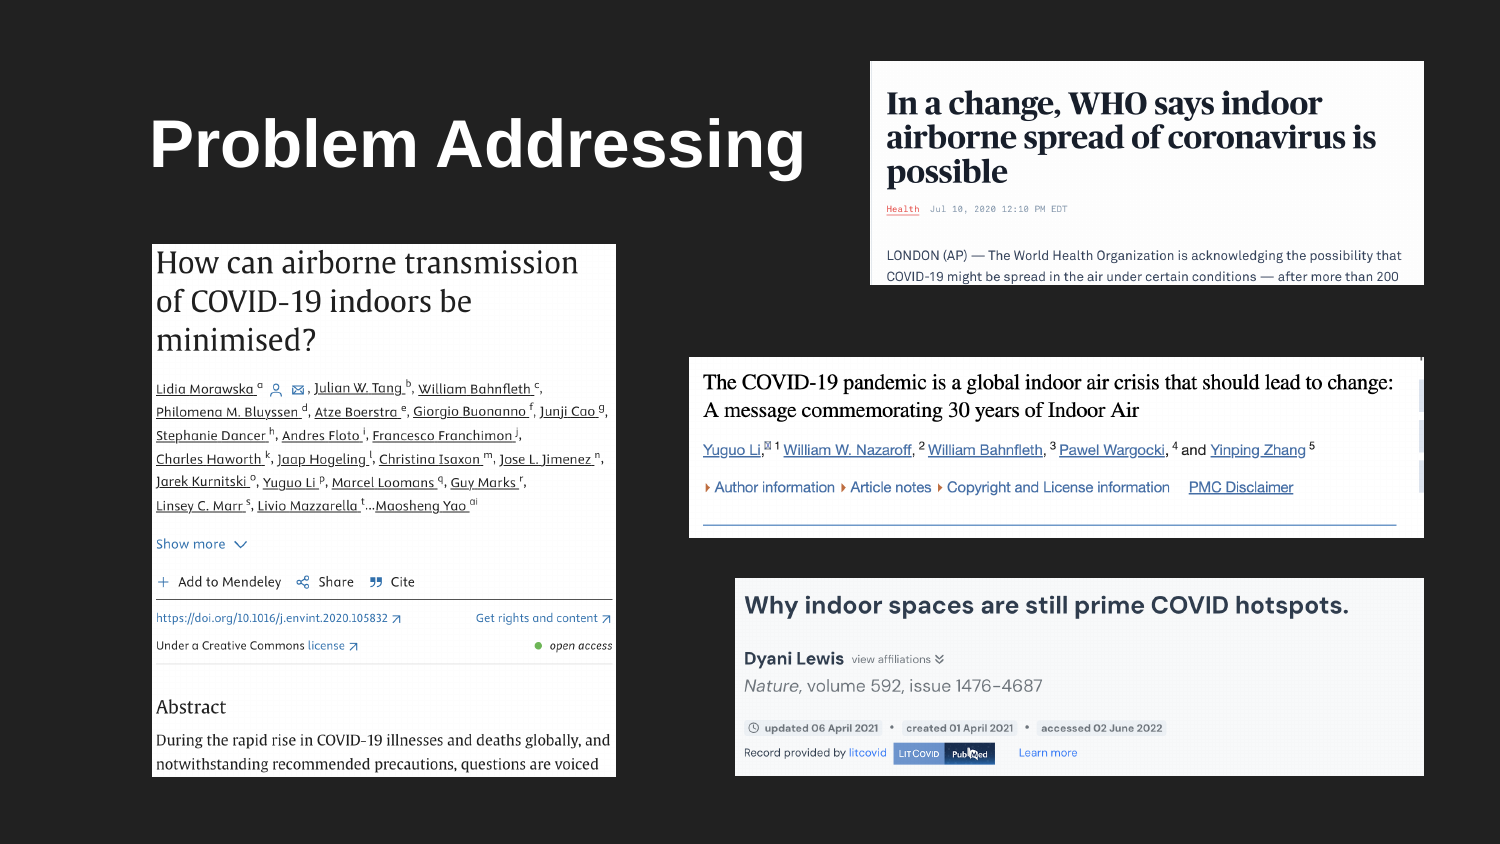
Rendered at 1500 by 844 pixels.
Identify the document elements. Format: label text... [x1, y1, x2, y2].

picture [151, 244, 617, 777]
picture [689, 357, 1425, 539]
picture [869, 60, 1425, 286]
picture [735, 578, 1425, 776]
title Problem Addressing [134, 84, 864, 177]
